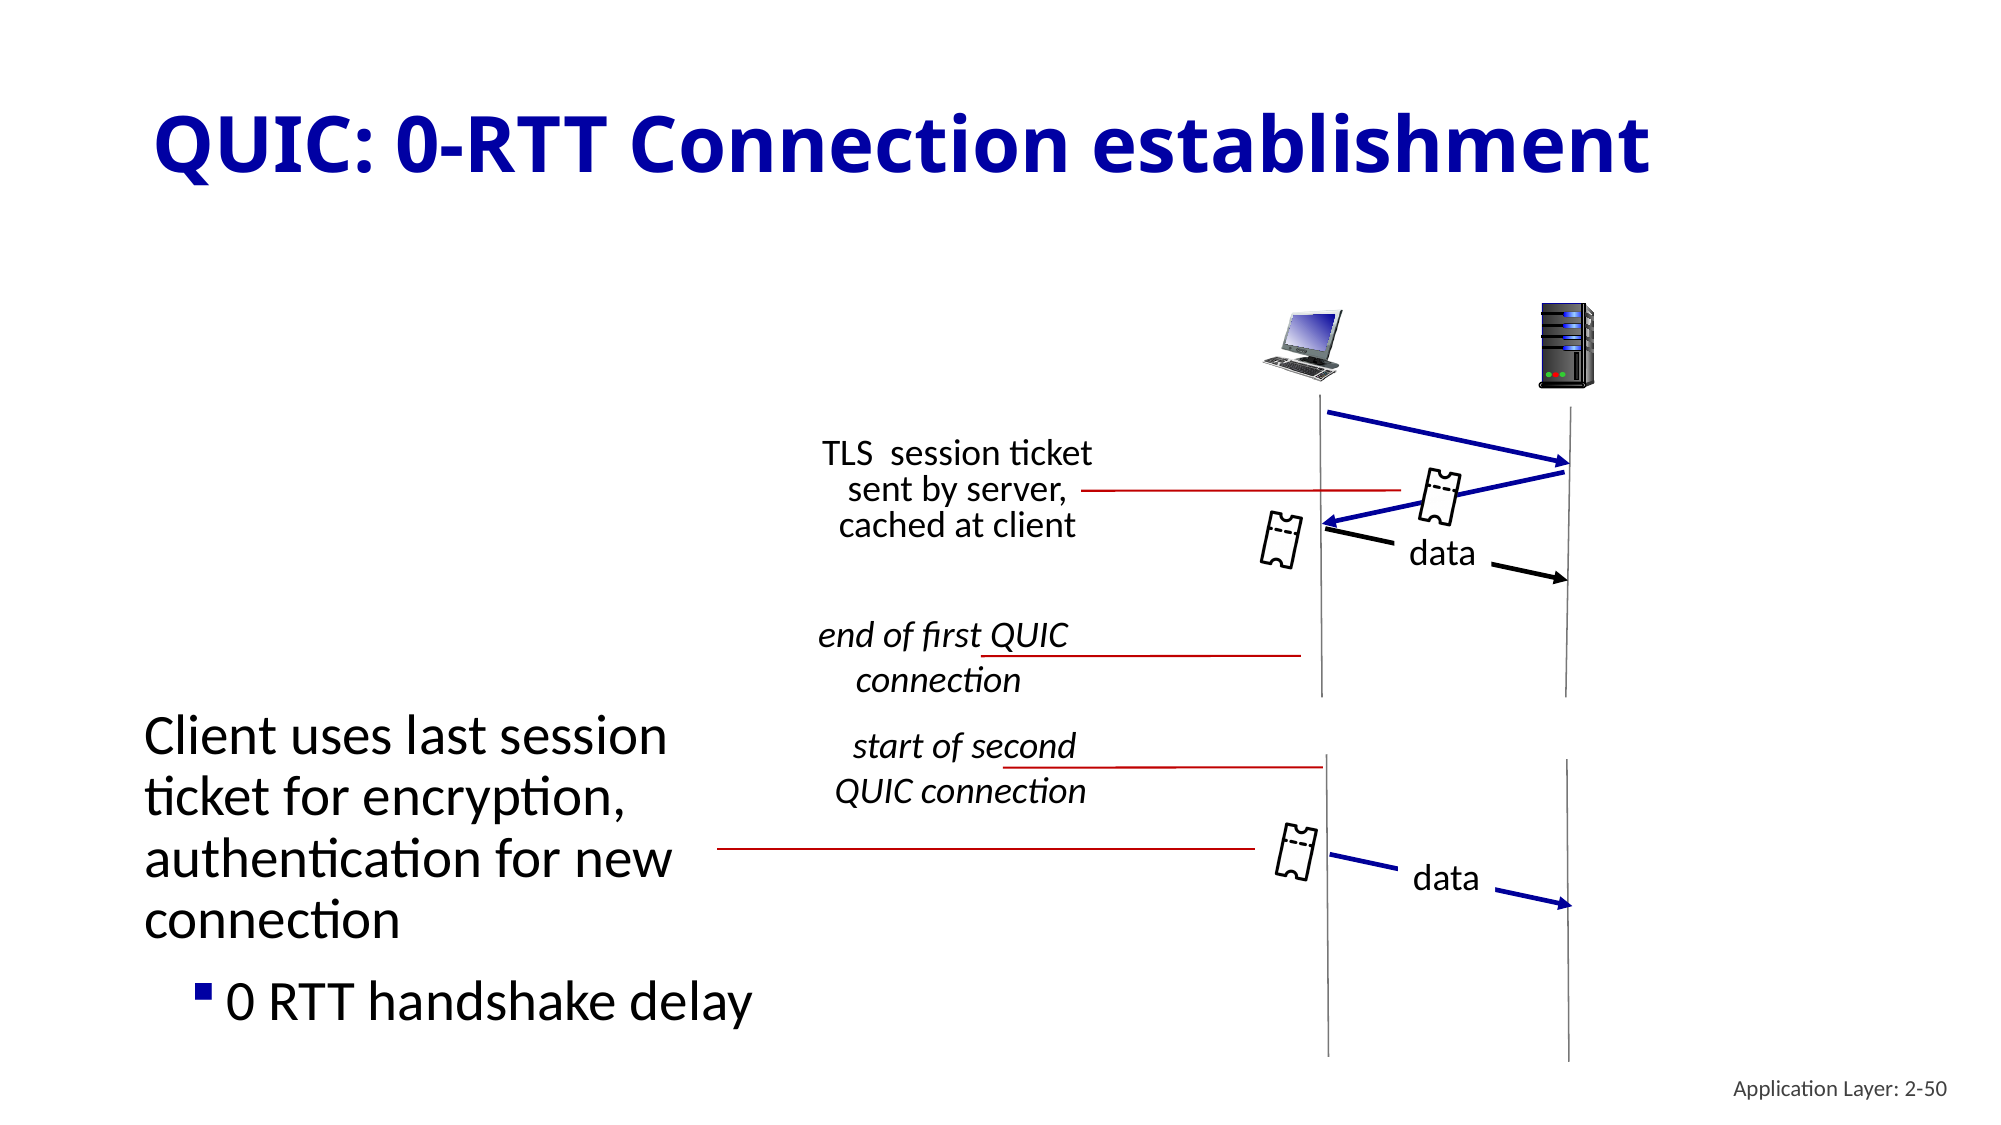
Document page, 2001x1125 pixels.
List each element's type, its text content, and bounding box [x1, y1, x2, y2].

picture [1479, 487, 1490, 510]
slide_number Application Layer: 2-50 [1512, 1056, 1963, 1117]
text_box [1242, 306, 1345, 387]
picture [1245, 505, 1320, 586]
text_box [795, 429, 1479, 555]
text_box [1539, 303, 1595, 388]
text_box [1492, 564, 1568, 584]
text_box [781, 602, 1301, 697]
text_box data [1394, 520, 1492, 581]
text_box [1326, 1041, 1569, 1062]
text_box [108, 697, 1573, 1041]
text_box [1479, 444, 1570, 468]
title QUIC: 0-RTT Connection establishment [137, 74, 1863, 221]
